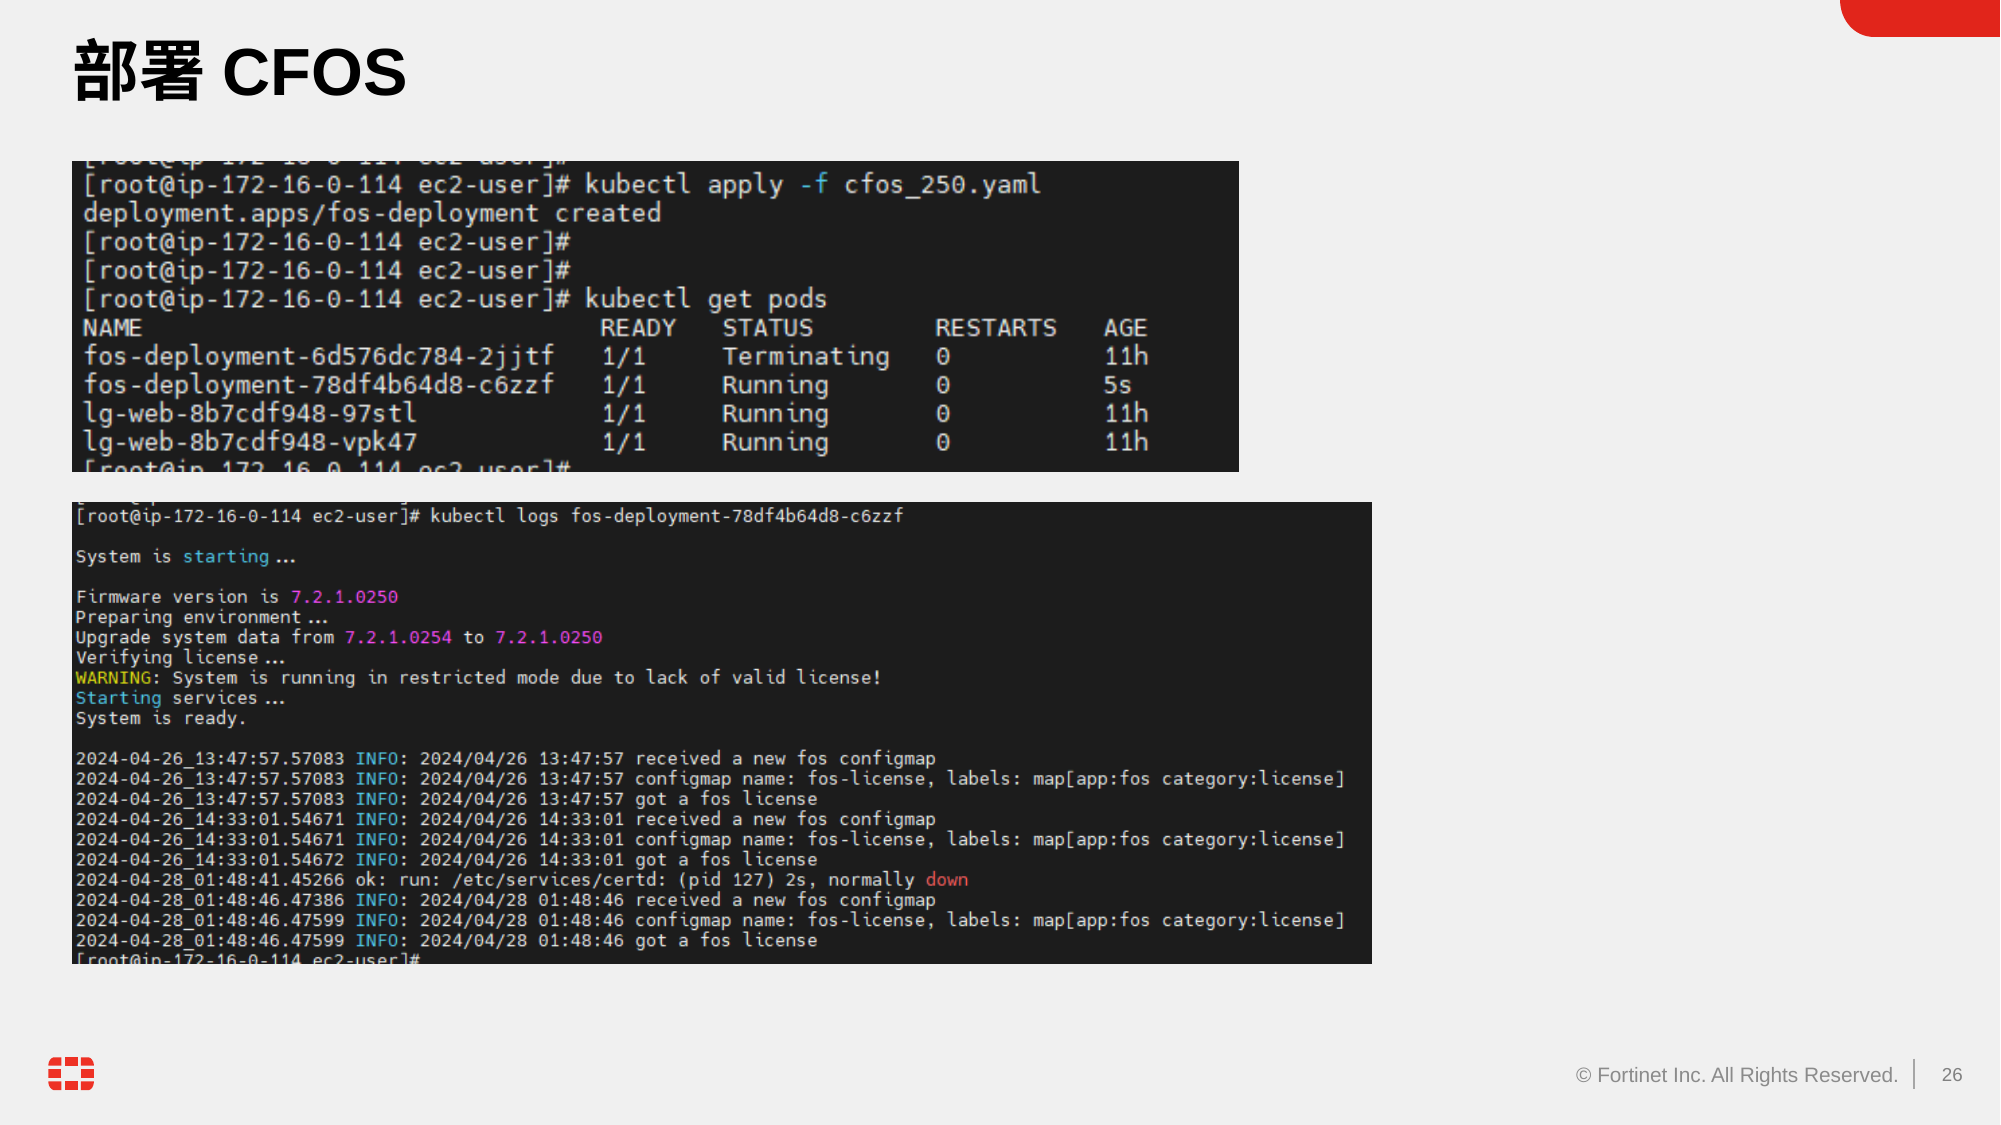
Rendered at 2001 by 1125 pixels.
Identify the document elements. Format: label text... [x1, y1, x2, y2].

picture [72, 161, 1239, 472]
title 部署CFOS [57, 30, 1783, 118]
picture [72, 502, 1372, 964]
